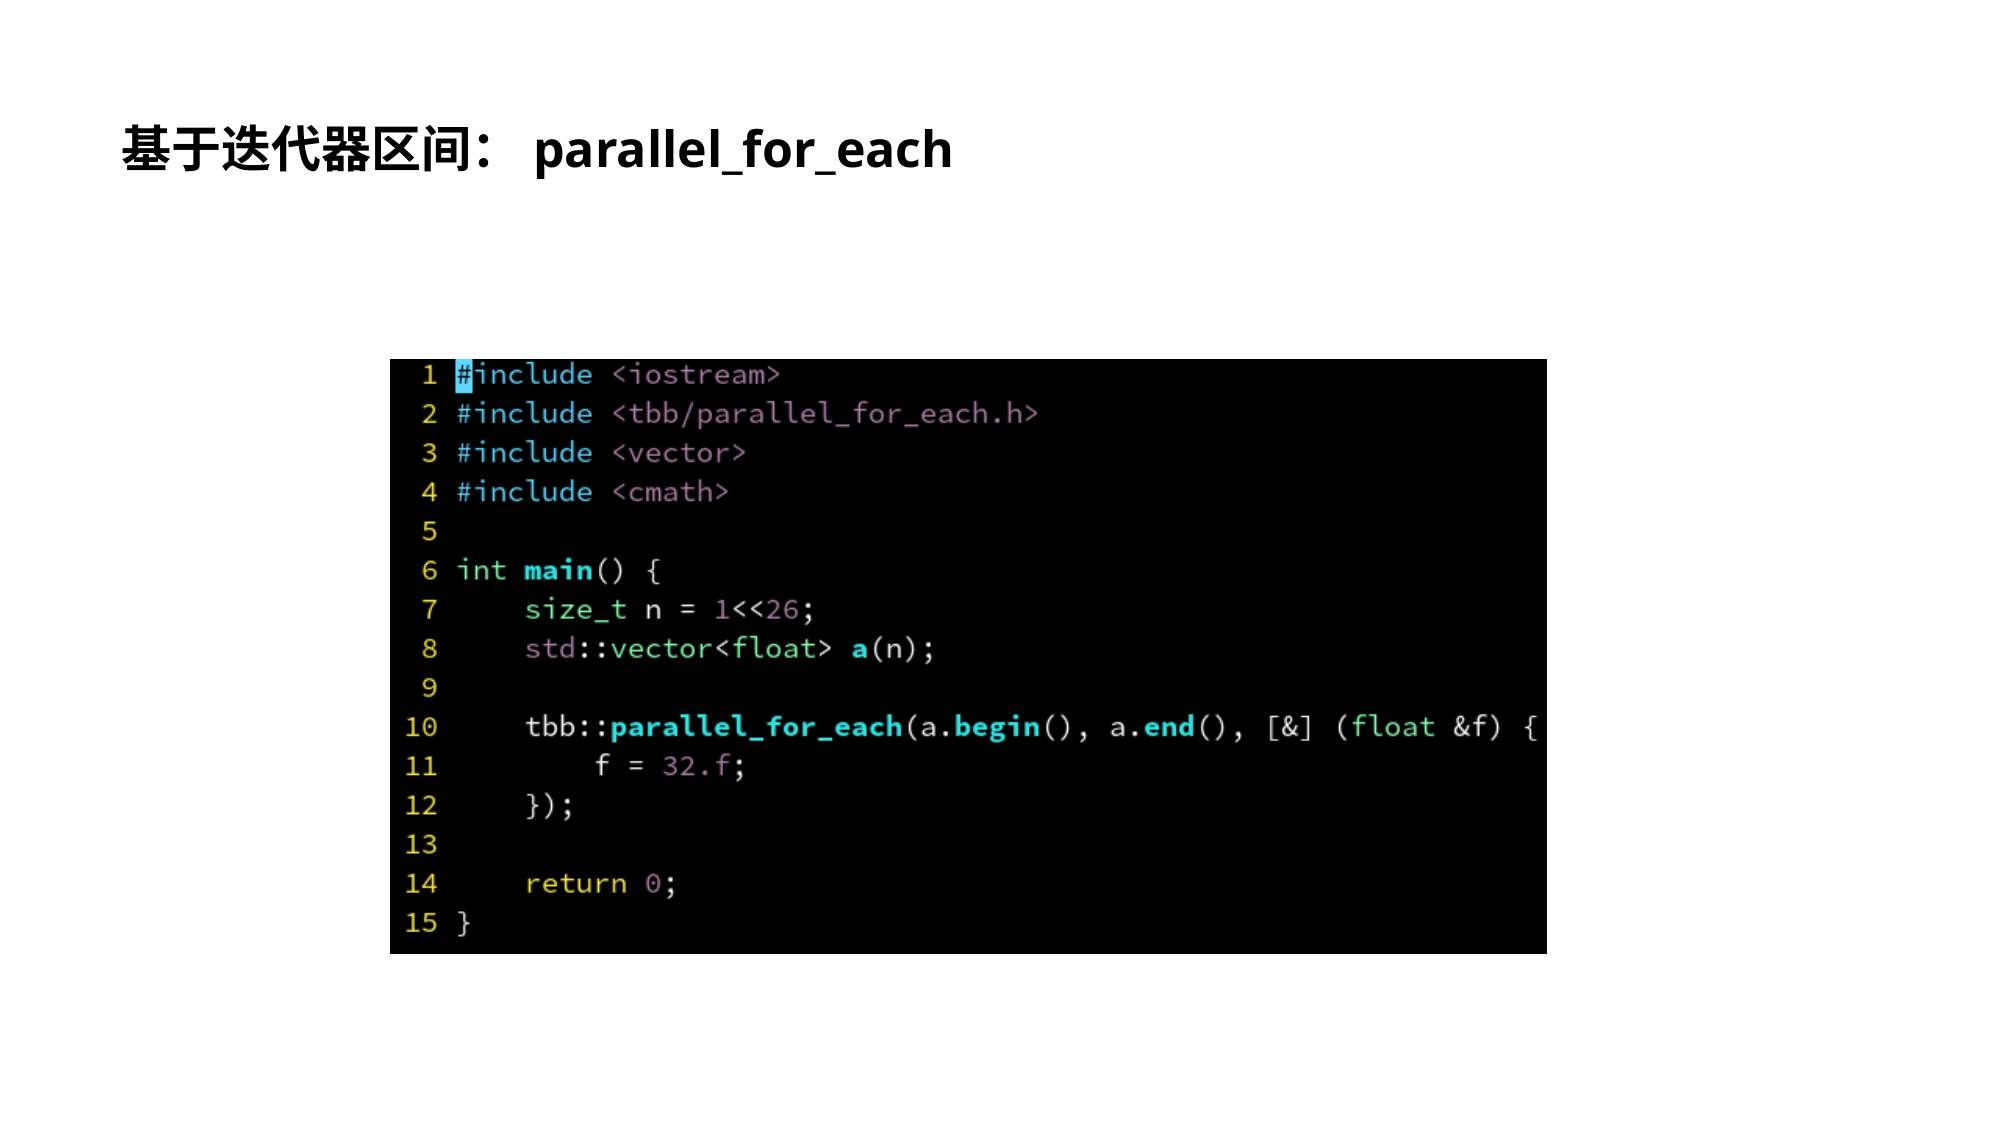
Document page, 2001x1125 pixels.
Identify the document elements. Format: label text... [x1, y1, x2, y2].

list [390, 359, 1547, 954]
title 基于迭代器区间：parallel_for_each [106, 42, 1832, 260]
